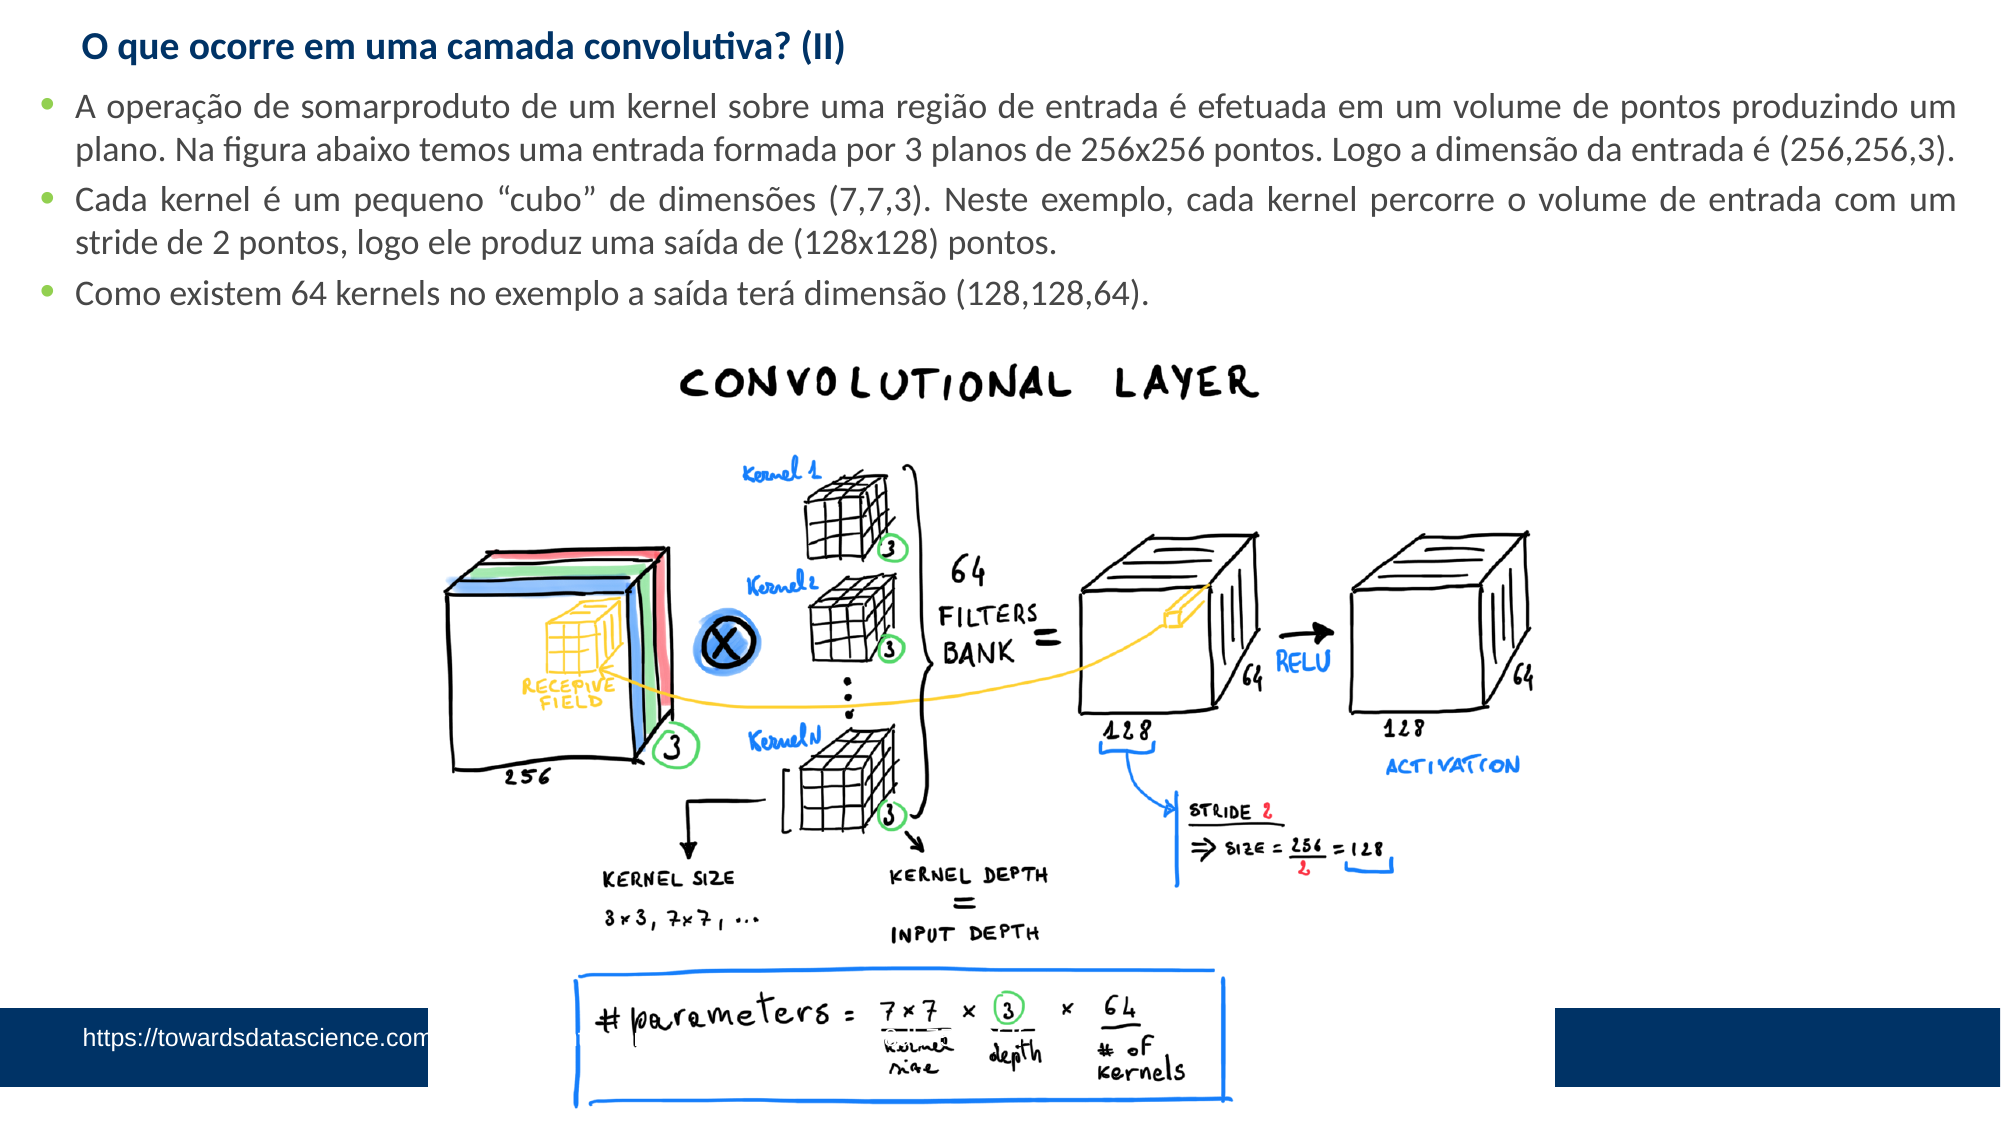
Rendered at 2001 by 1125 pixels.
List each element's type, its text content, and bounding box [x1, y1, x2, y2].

list A operação de somarproduto de um kernel sobre uma região de entrada é efetuada em um volume de pontos produzindo um plano. Na figura abaixo temos uma entrada formada por 3 planos de 256x256 pontos. Logo a dimensão da entrada é (256,256,3). Cada kernel é um pequeno “cubo” de dimensões (7,7,3). Neste exemplo, cada kernel percorre o volume de entrada com um stride de 2 pontos, logo ele produz uma saída de (128x128) pontos. Como existem 64 kernels no exemplo a saída terá dimensão (128,128,64). [24, 74, 1976, 338]
picture [428, 337, 1555, 1123]
title O que ocorre em uma camada convolutiva? (II) [66, 12, 1917, 74]
text_box https://towardsdatascience.com/deep-dive-into-convolutional-networks-48db75969fdf [67, 1014, 423, 1089]
